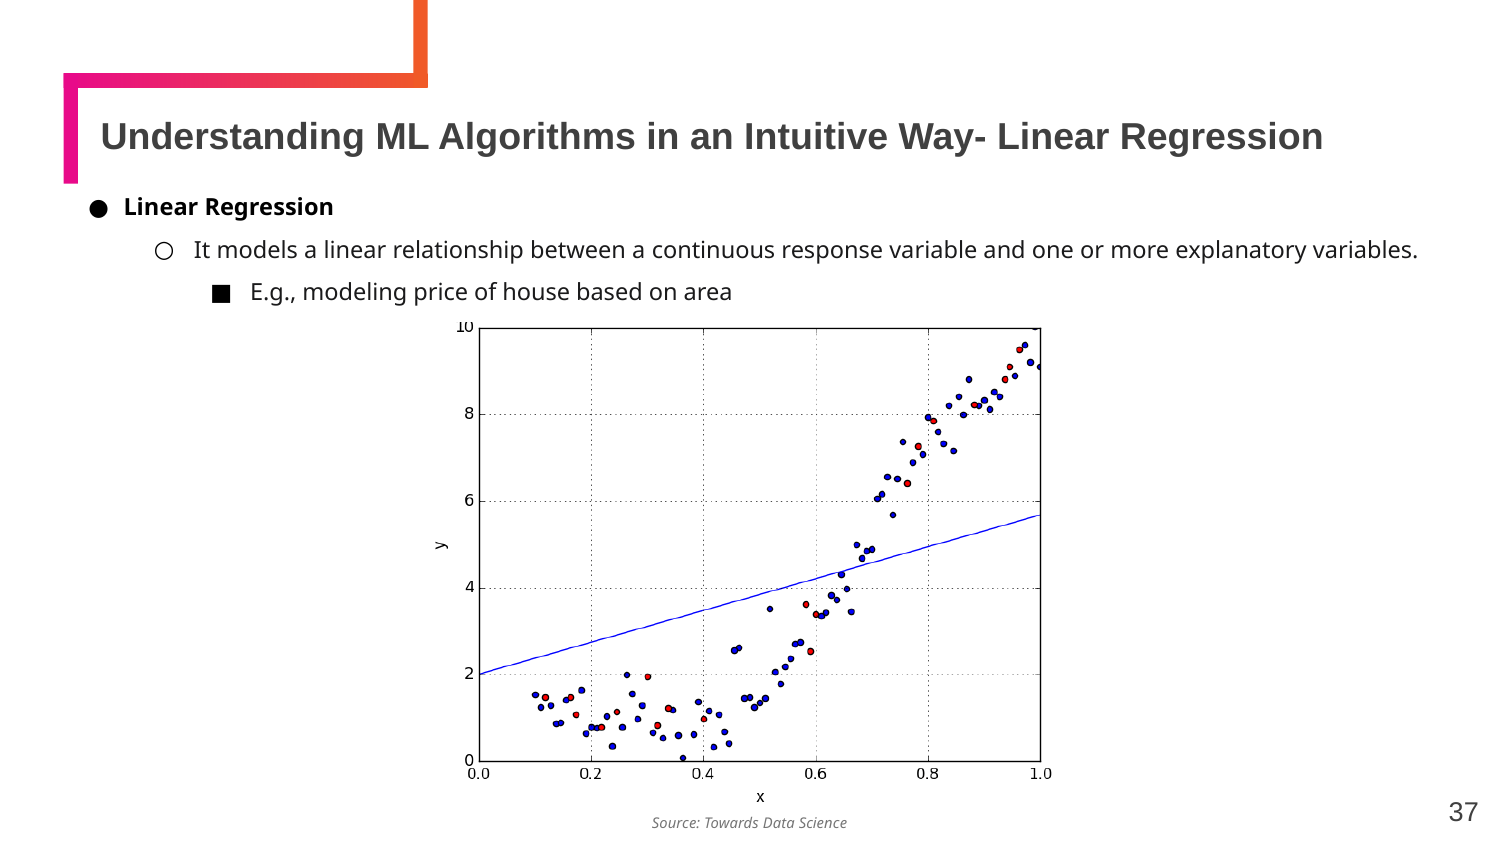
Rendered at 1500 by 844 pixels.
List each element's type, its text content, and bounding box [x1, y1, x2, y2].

text_box Linear Regression It models a linear relationship between a continuous response variable and one or more explanatory variables. E.g., modeling price of house based on area [70, 172, 1430, 311]
text_box Source: Towards Data Science [565, 823, 935, 841]
picture [388, 322, 1112, 816]
title Understanding ML Algorithms in an Intuitive Way- Linear Regression [100, 117, 1455, 259]
slide_number 37 [1403, 779, 1494, 844]
